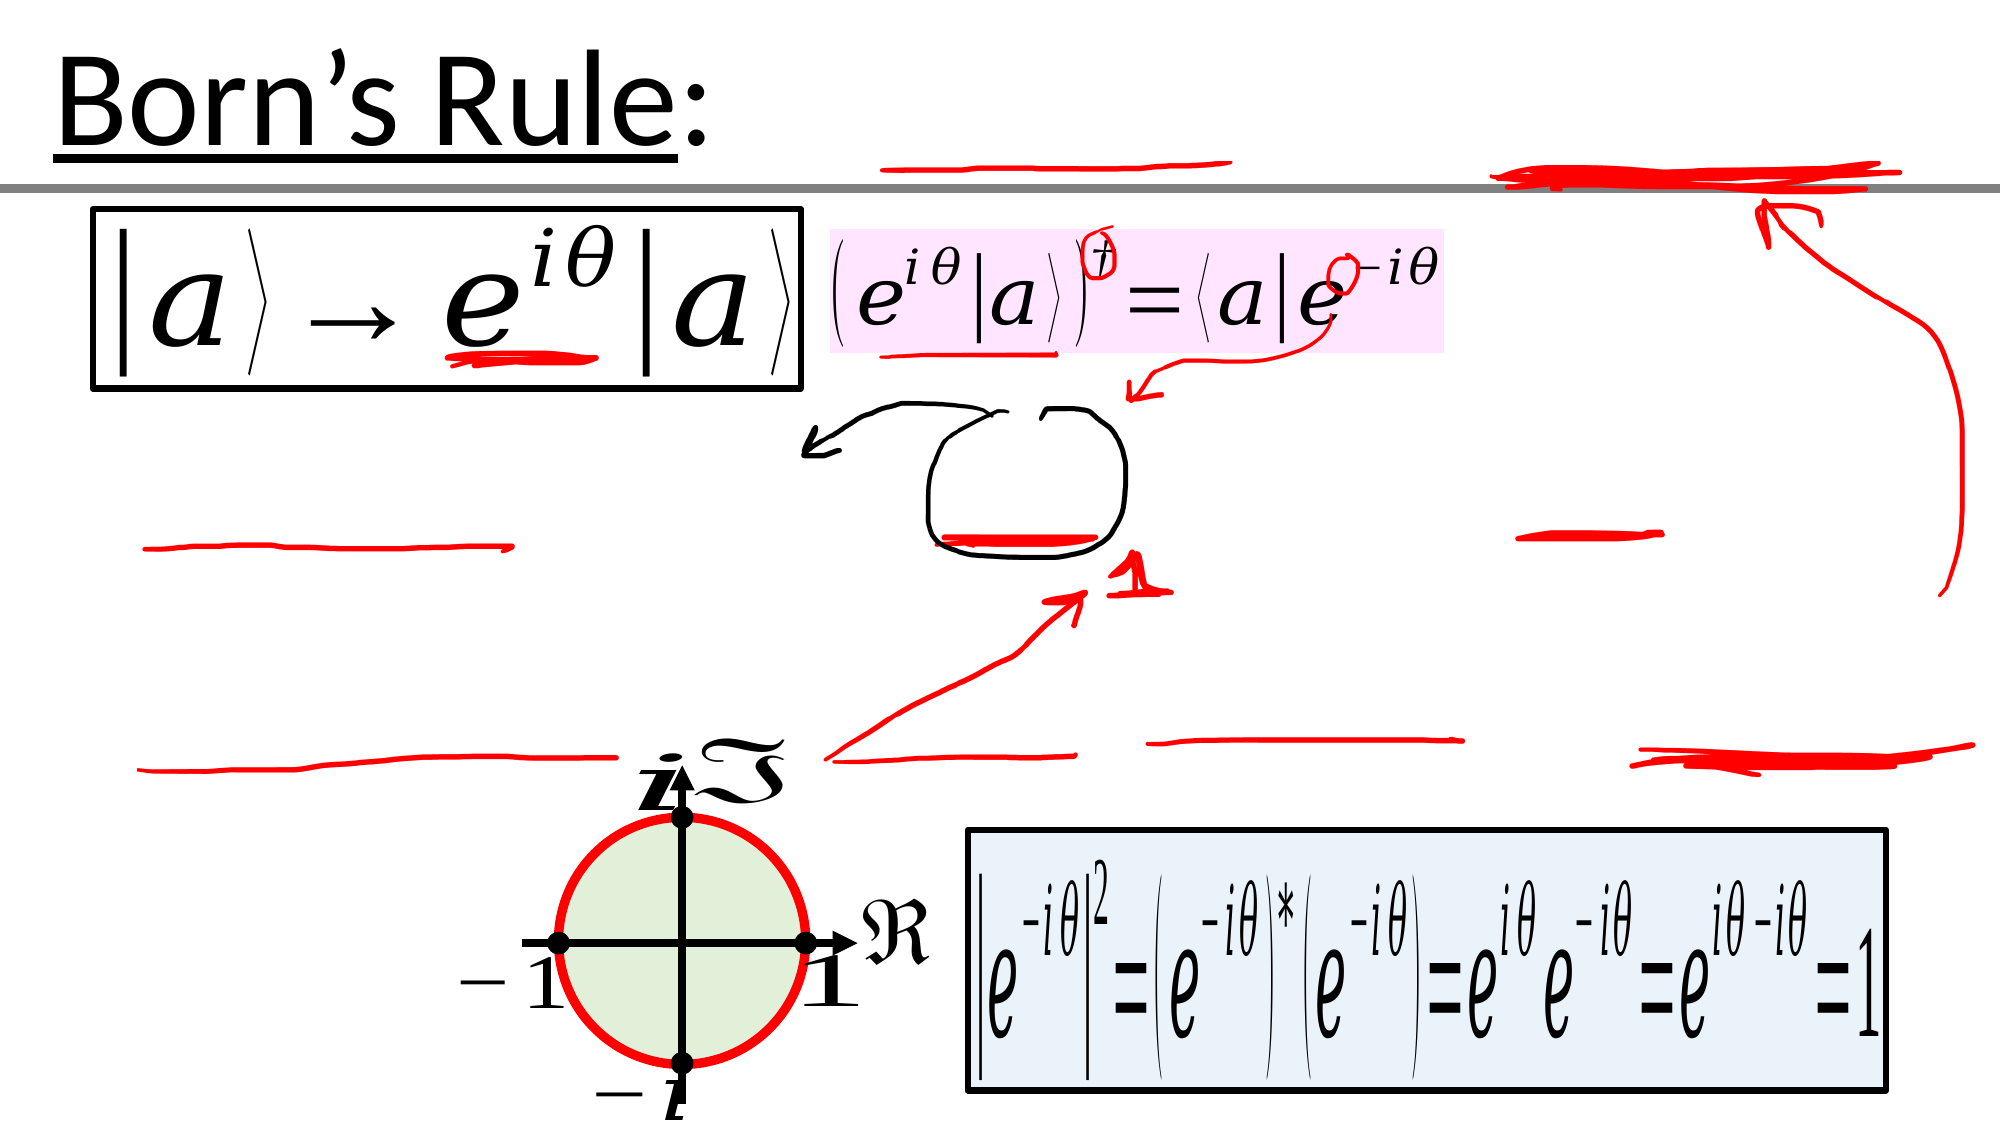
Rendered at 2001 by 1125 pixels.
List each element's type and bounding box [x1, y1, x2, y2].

text_box [450, 737, 937, 1125]
picture [137, 161, 1984, 188]
picture [137, 189, 1984, 786]
